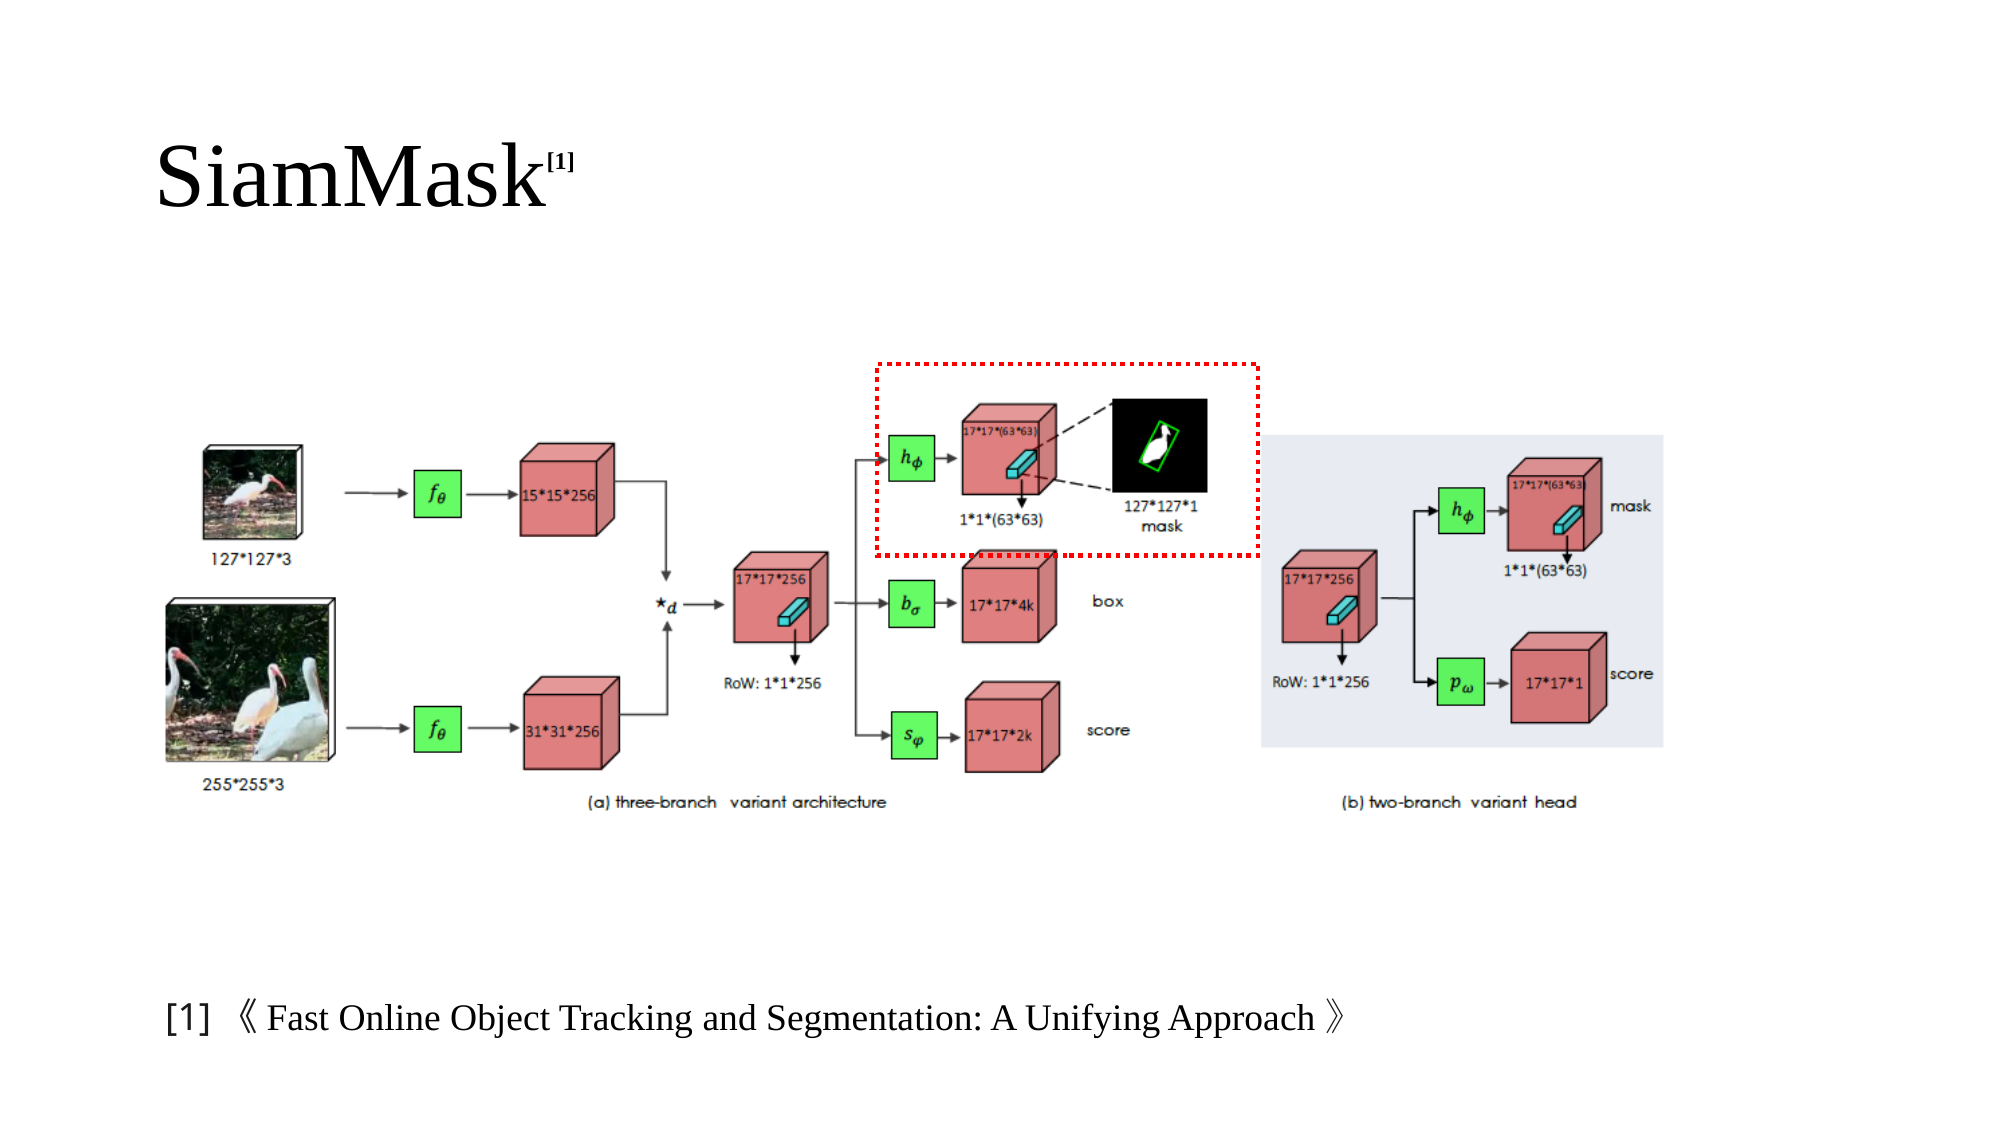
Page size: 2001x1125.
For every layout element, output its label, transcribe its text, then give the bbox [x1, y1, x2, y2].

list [159, 363, 1681, 816]
title SiamMask[1] [139, 68, 1865, 286]
text_box [1]《Fast Online Object Tracking and Segmentation: A Unifying Approach》 [150, 986, 1378, 1046]
